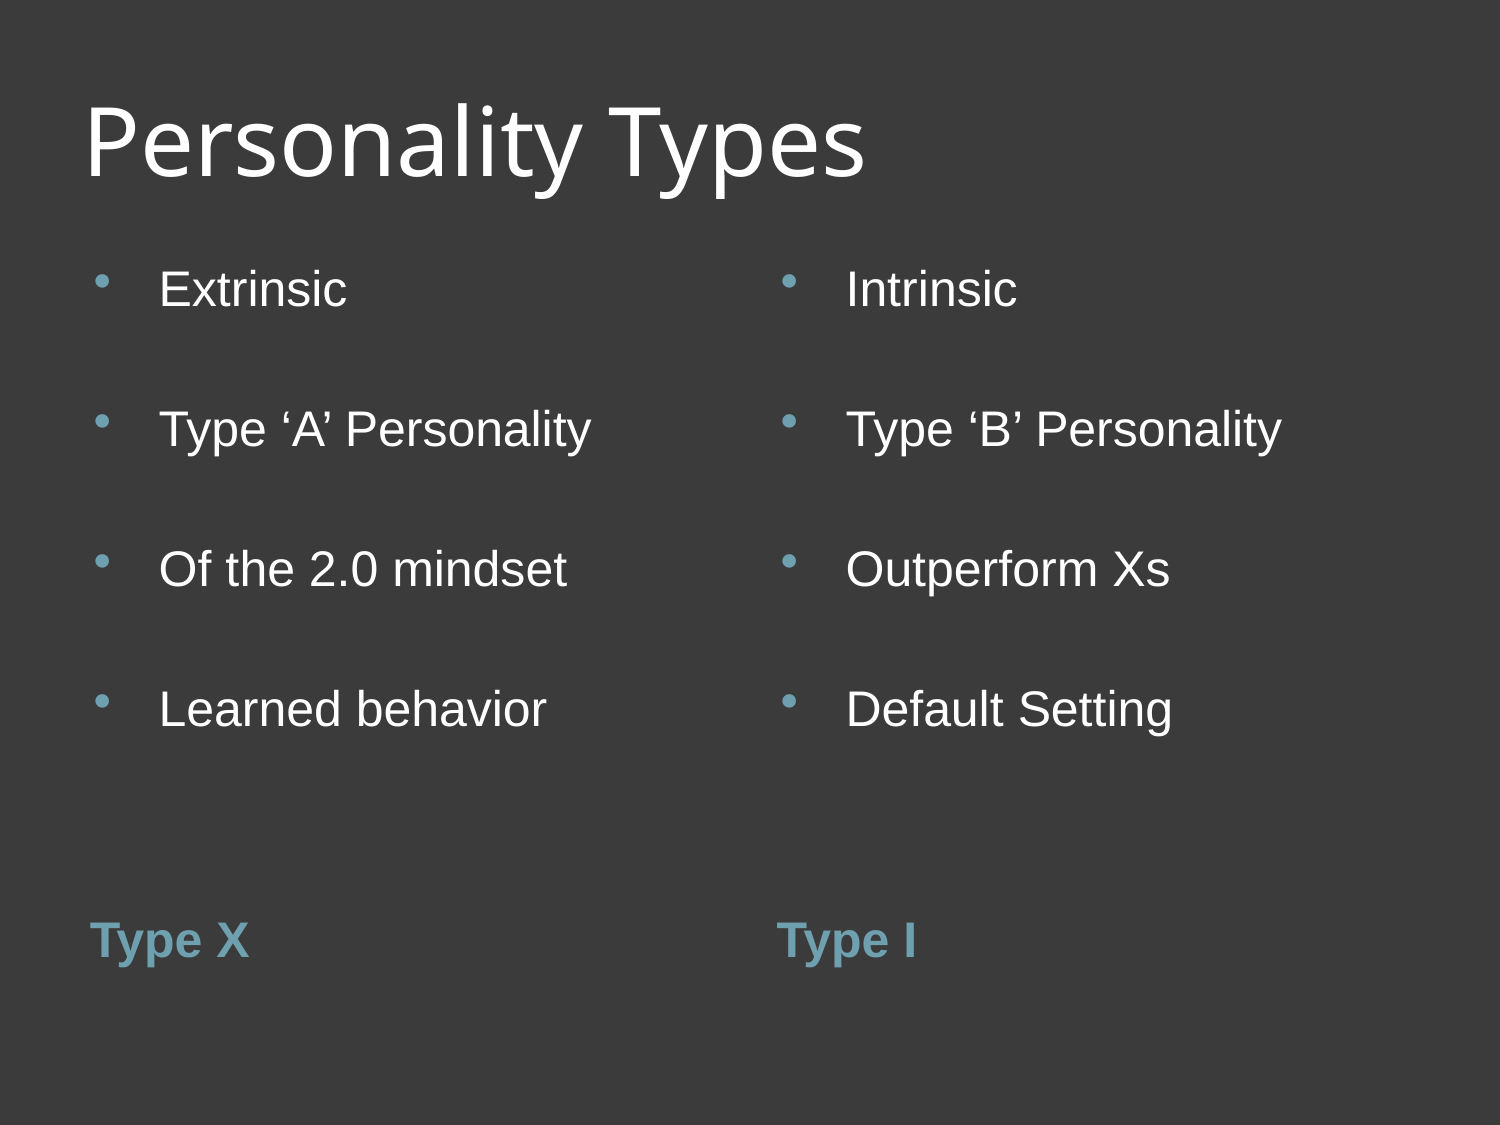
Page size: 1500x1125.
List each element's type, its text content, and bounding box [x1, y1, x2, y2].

title Personality Types [75, 44, 1425, 233]
list Type X [75, 900, 738, 1038]
list Type I [761, 900, 1425, 1038]
list Extrinsic Type ‘A’ Personality Of the 2.0 mindset Learned behavior [75, 248, 738, 896]
list Intrinsic Type ‘B’ Personality Outperform Xs Default Setting [761, 248, 1425, 896]
